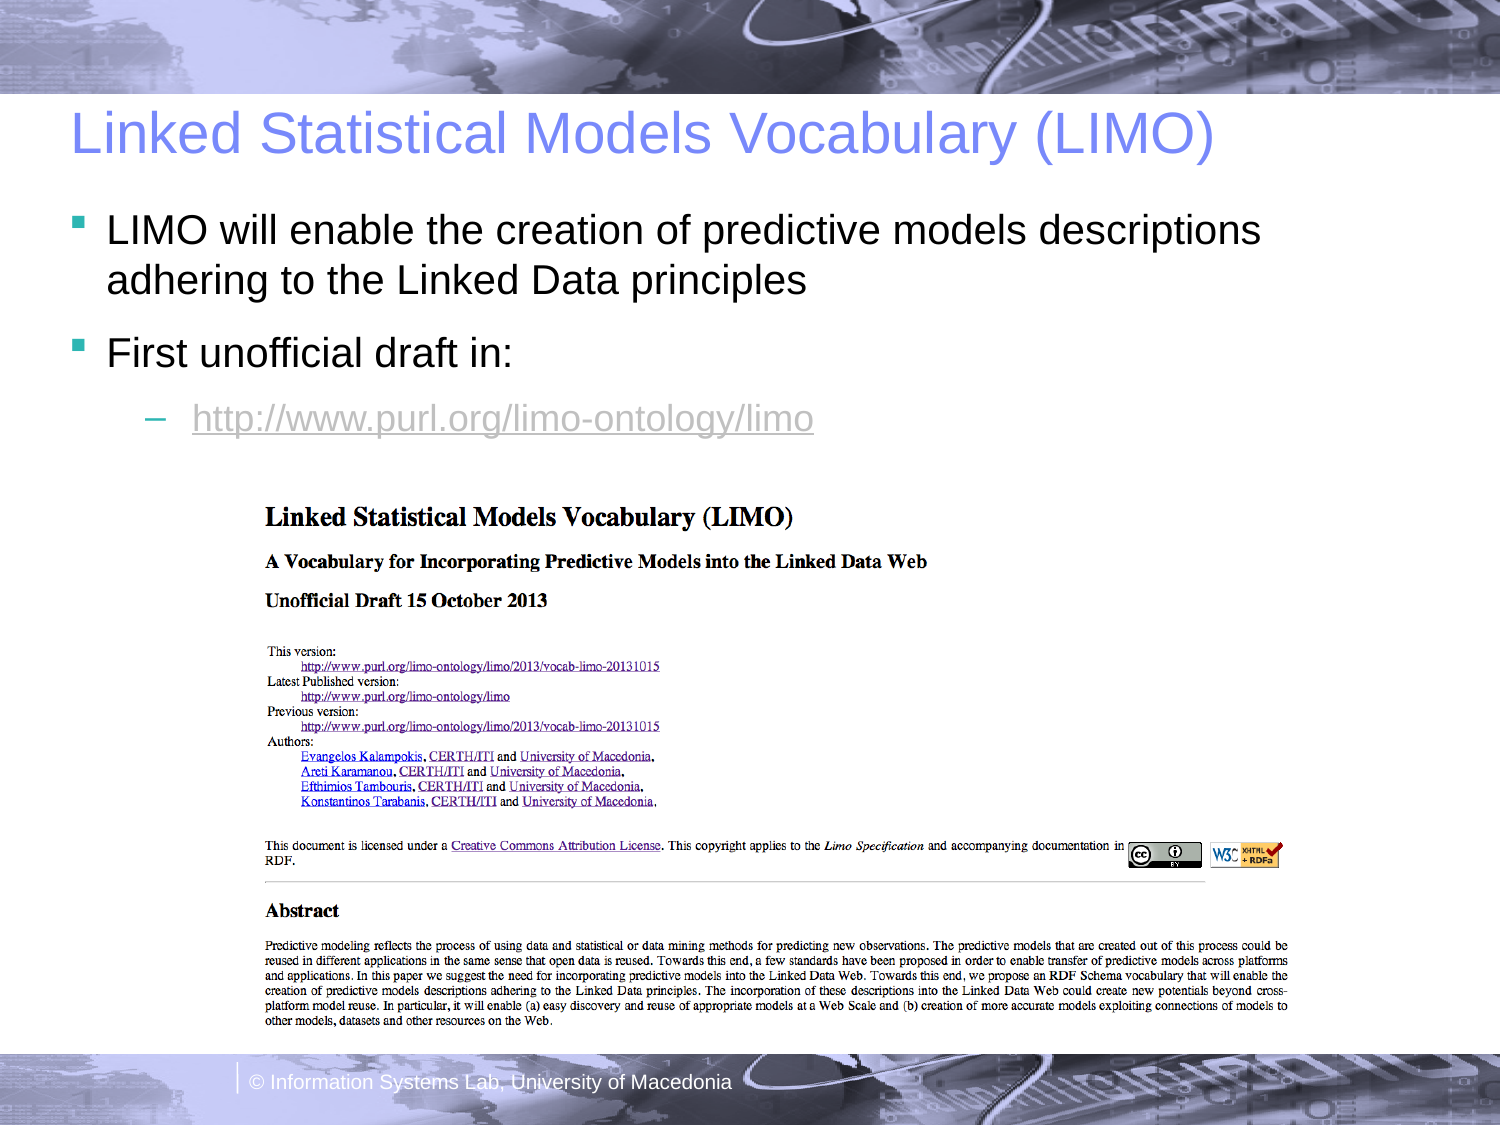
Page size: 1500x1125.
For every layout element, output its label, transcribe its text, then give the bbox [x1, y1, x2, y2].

title Linked Statistical Models Vocabulary (LIMO) [55, 95, 1429, 179]
picture [237, 492, 1310, 1040]
list LIMO will enable the creation of predictive models descriptions adhering to the Linked Data principles First unofficial draft in: http://www.purl.org/limo-ontology/limo [53, 195, 1429, 1051]
